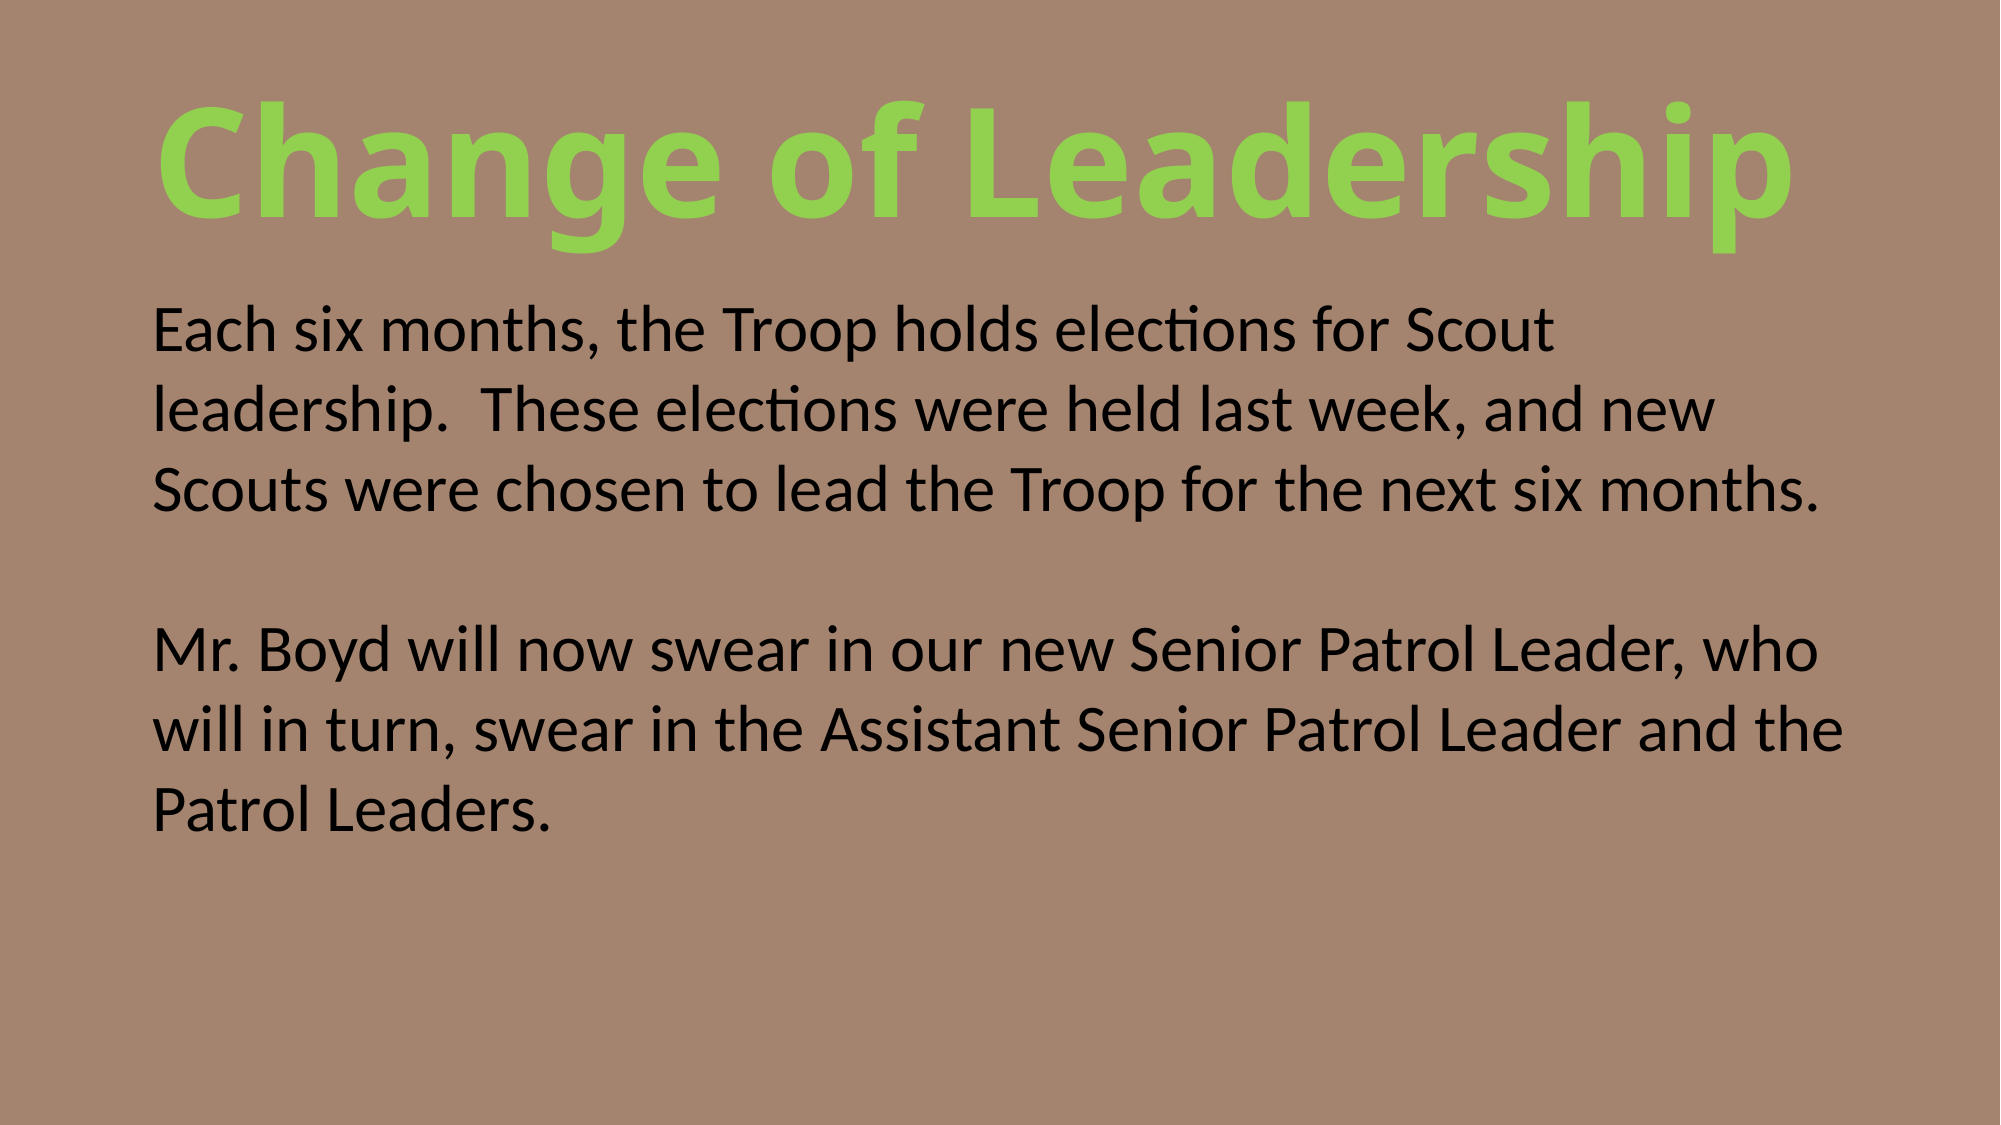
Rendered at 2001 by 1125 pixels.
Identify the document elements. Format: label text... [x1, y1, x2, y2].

text_box Each six months, the Troop holds elections for Scout leadership. These elections were held last week, and new Scouts were chosen to lead the Troop for the next six months. Mr. Boyd will now swear in our new Senior Patrol Leader, who will in turn, swear in the Assistant Senior Patrol Leader and the Patrol Leaders. [137, 277, 1883, 852]
title Change of Leadership [137, 59, 1863, 277]
